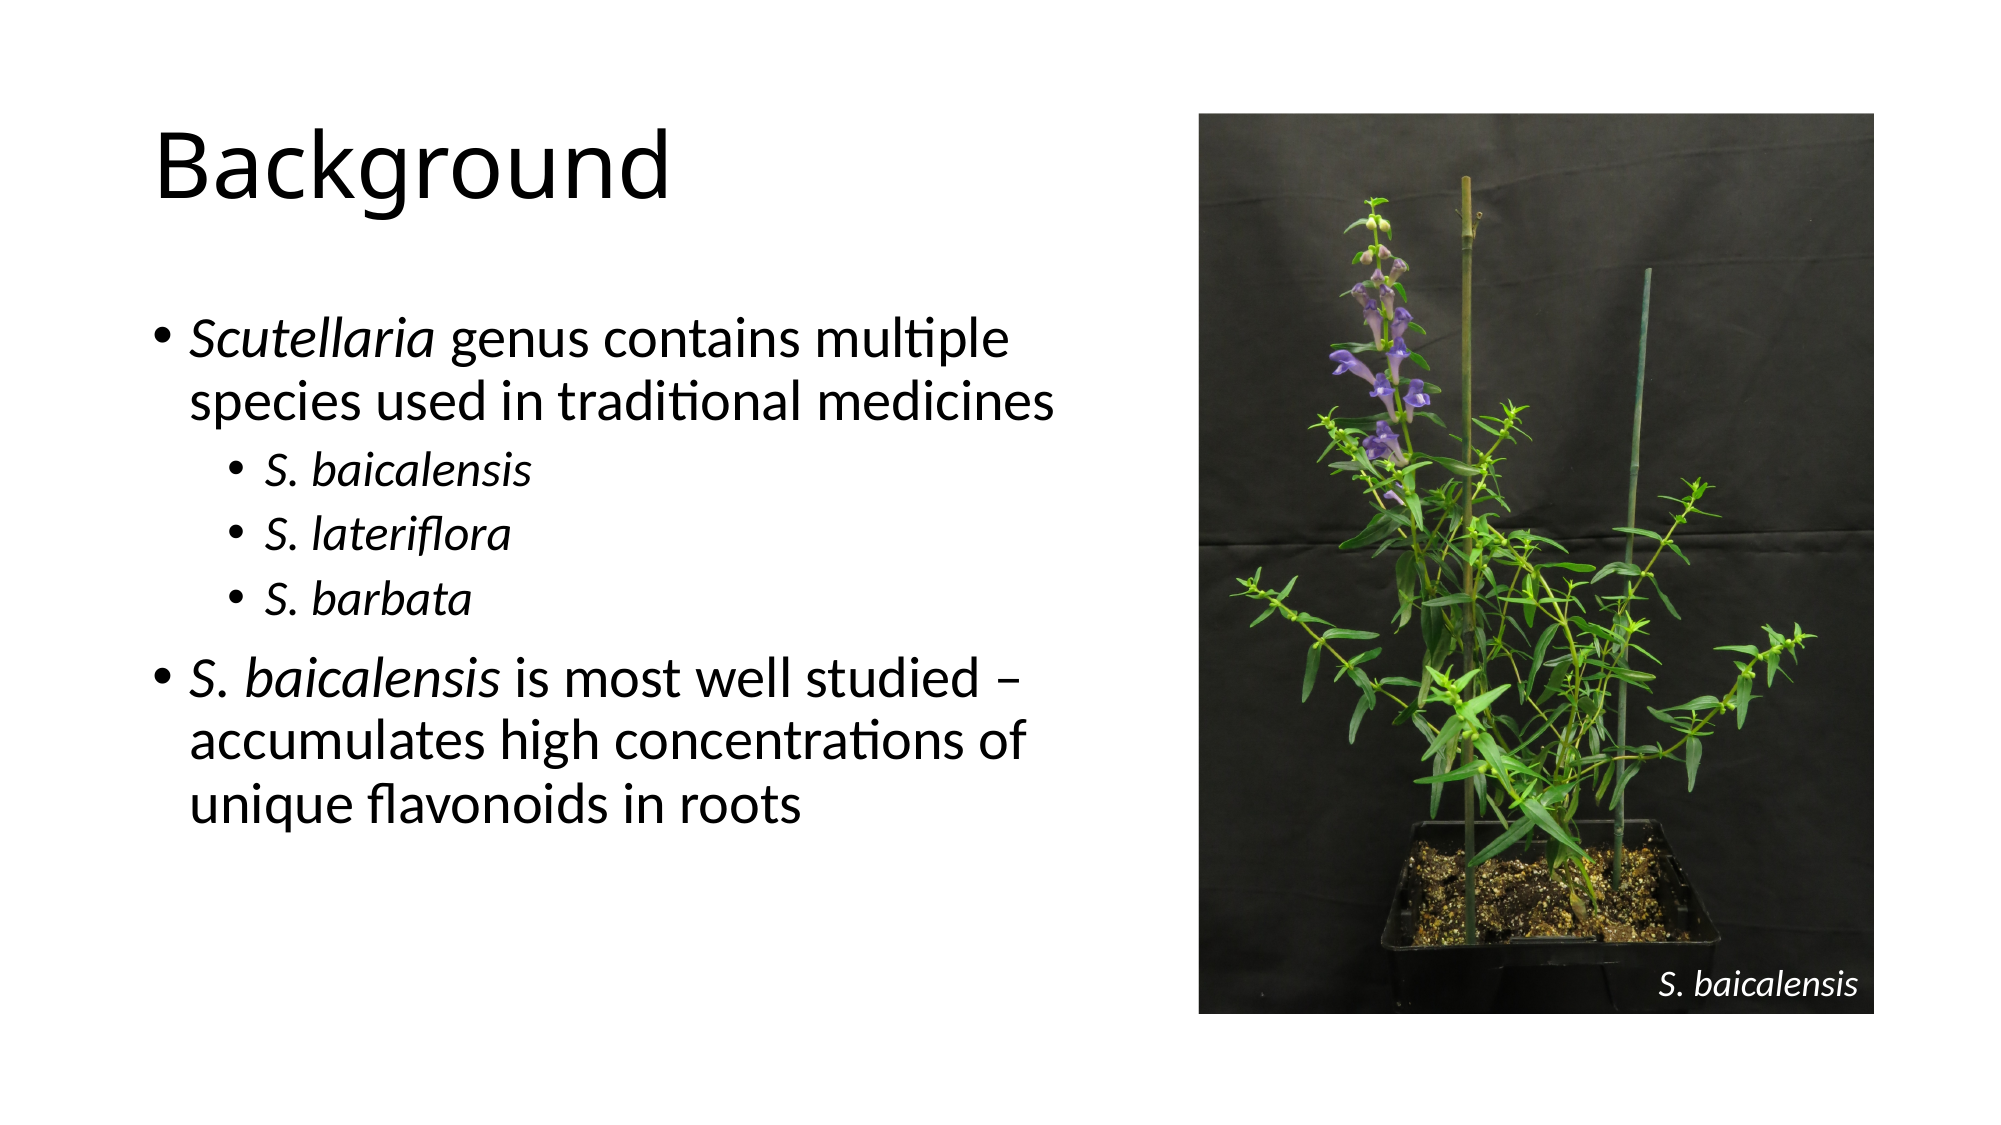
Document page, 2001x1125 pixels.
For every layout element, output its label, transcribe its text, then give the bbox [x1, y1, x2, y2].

title Background [137, 59, 1863, 278]
picture [1086, 115, 1987, 1013]
list Scutellaria genus contains multiple species used in traditional medicines S. baicalensis S. lateriflora S. barbata S. baicalensis is most well studied – accumulates high concentrations of unique flavonoids in roots [137, 299, 1133, 1014]
text_box S. baicalensis [1643, 951, 1874, 1011]
